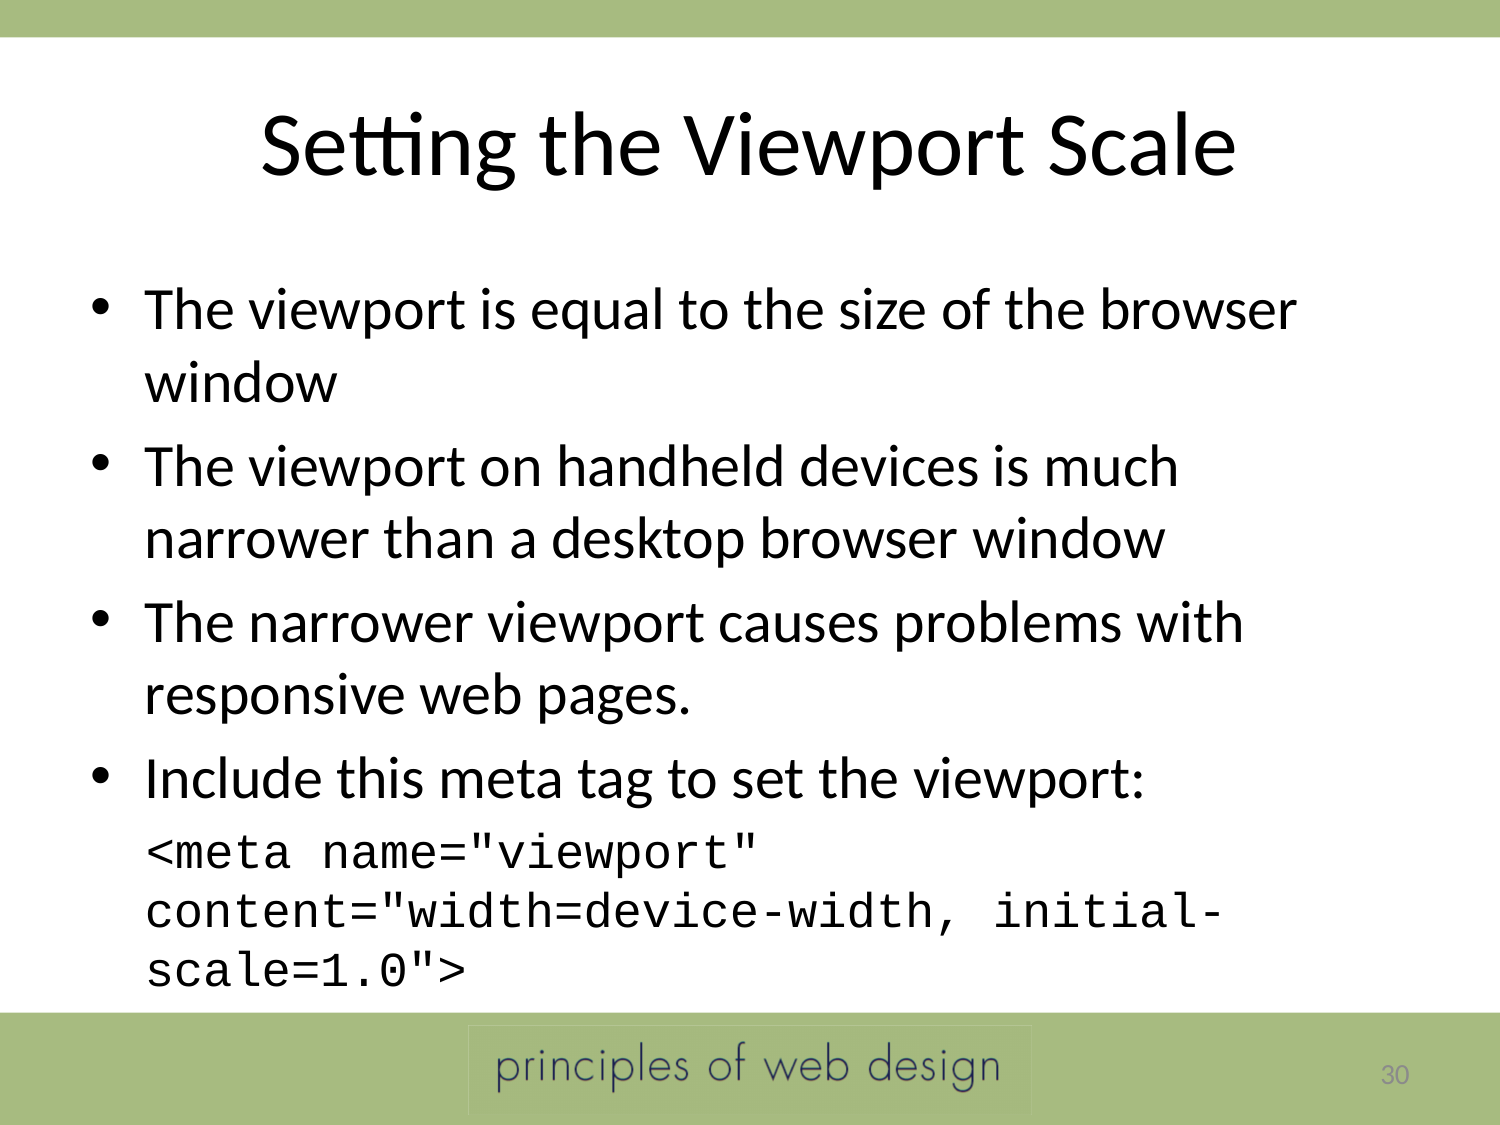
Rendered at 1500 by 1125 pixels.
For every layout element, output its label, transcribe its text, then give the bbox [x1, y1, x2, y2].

list The viewport is equal to the size of the browser window The viewport on handheld devices is much narrower than a desktop browser window The narrower viewport causes problems with responsive web pages. Include this meta tag to set the viewport: <meta name="viewport" content="width=device-width, initial-scale=1.0"> [75, 262, 1425, 1005]
slide_number 30 [1074, 1042, 1425, 1103]
title Setting the Viewport Scale [75, 45, 1425, 233]
picture [469, 1026, 1031, 1115]
